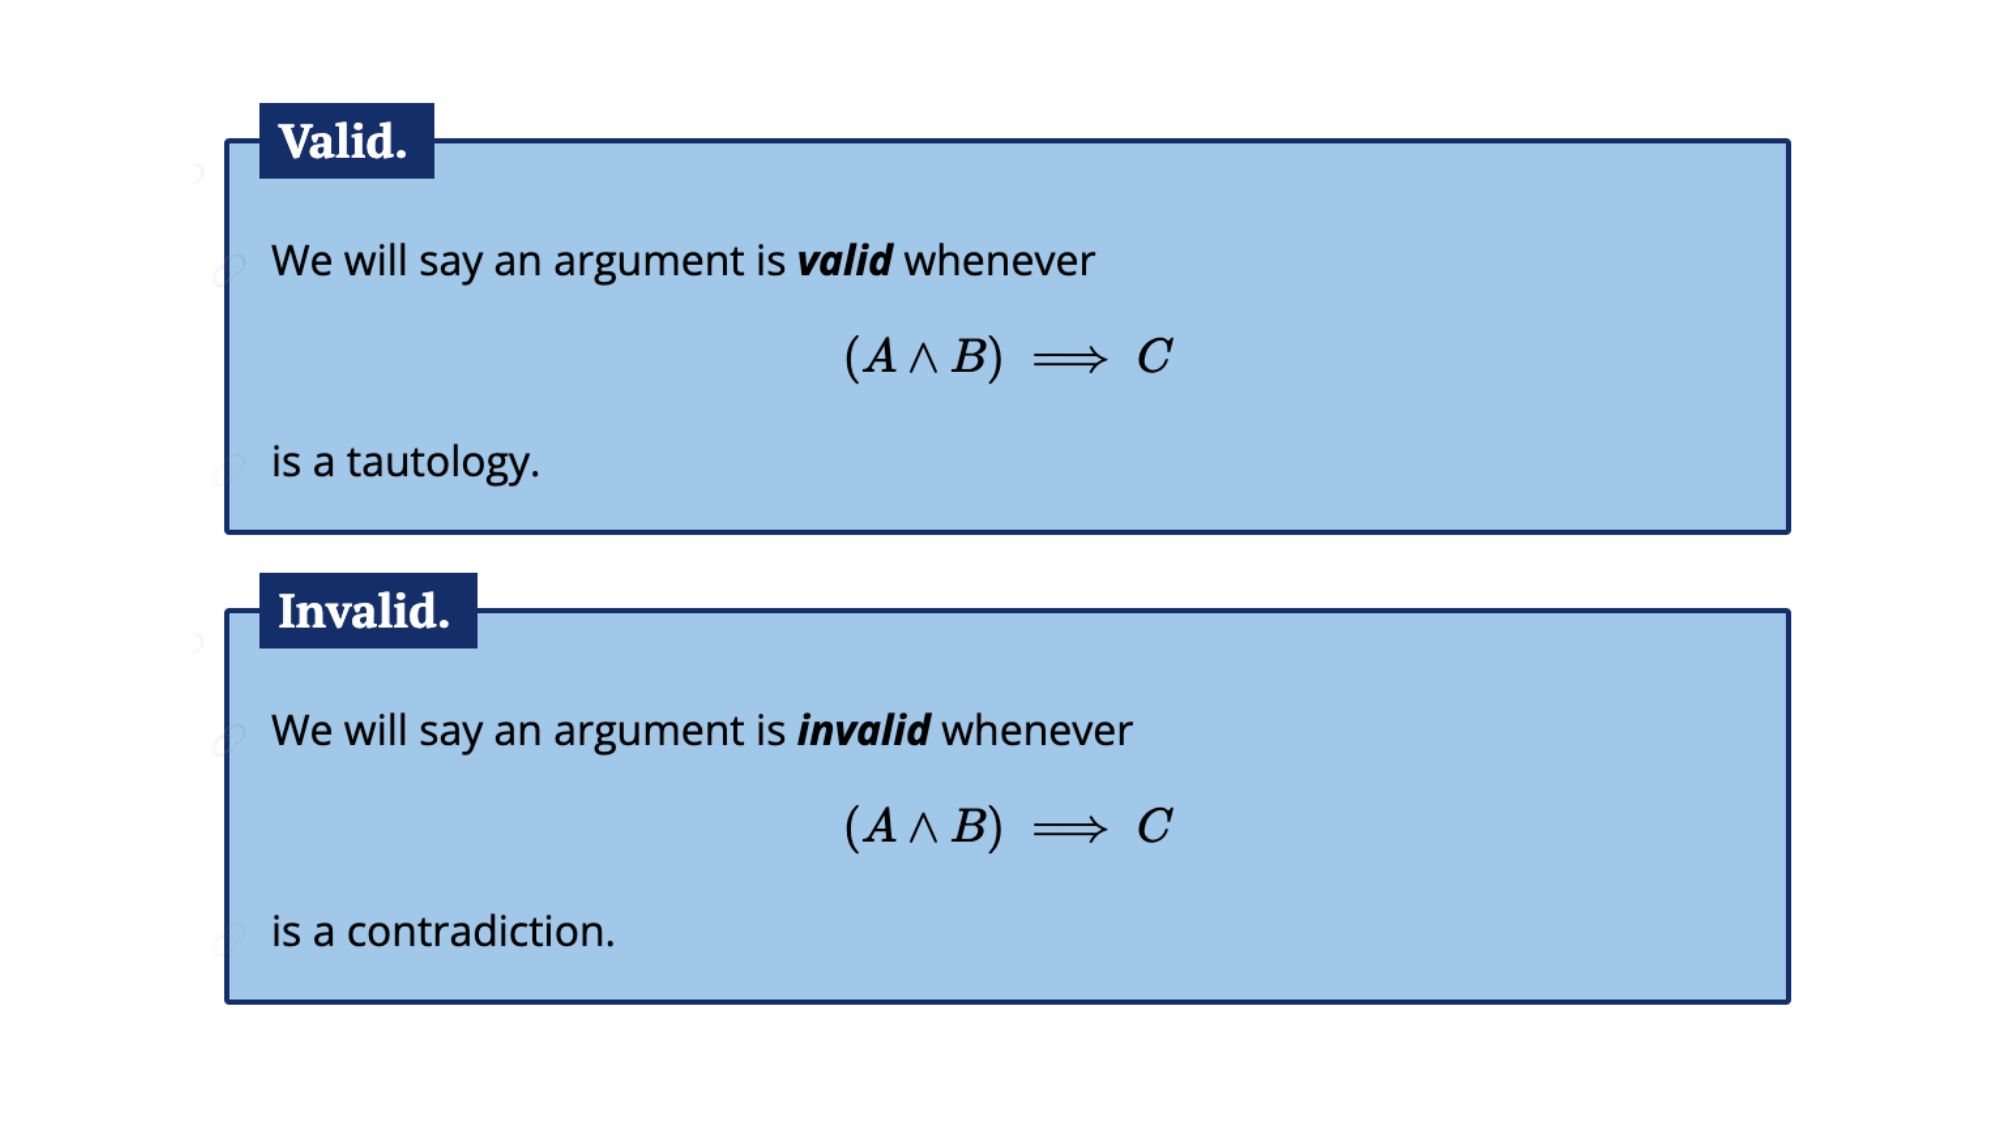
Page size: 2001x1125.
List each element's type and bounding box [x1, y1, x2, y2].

picture [193, 93, 1807, 1032]
